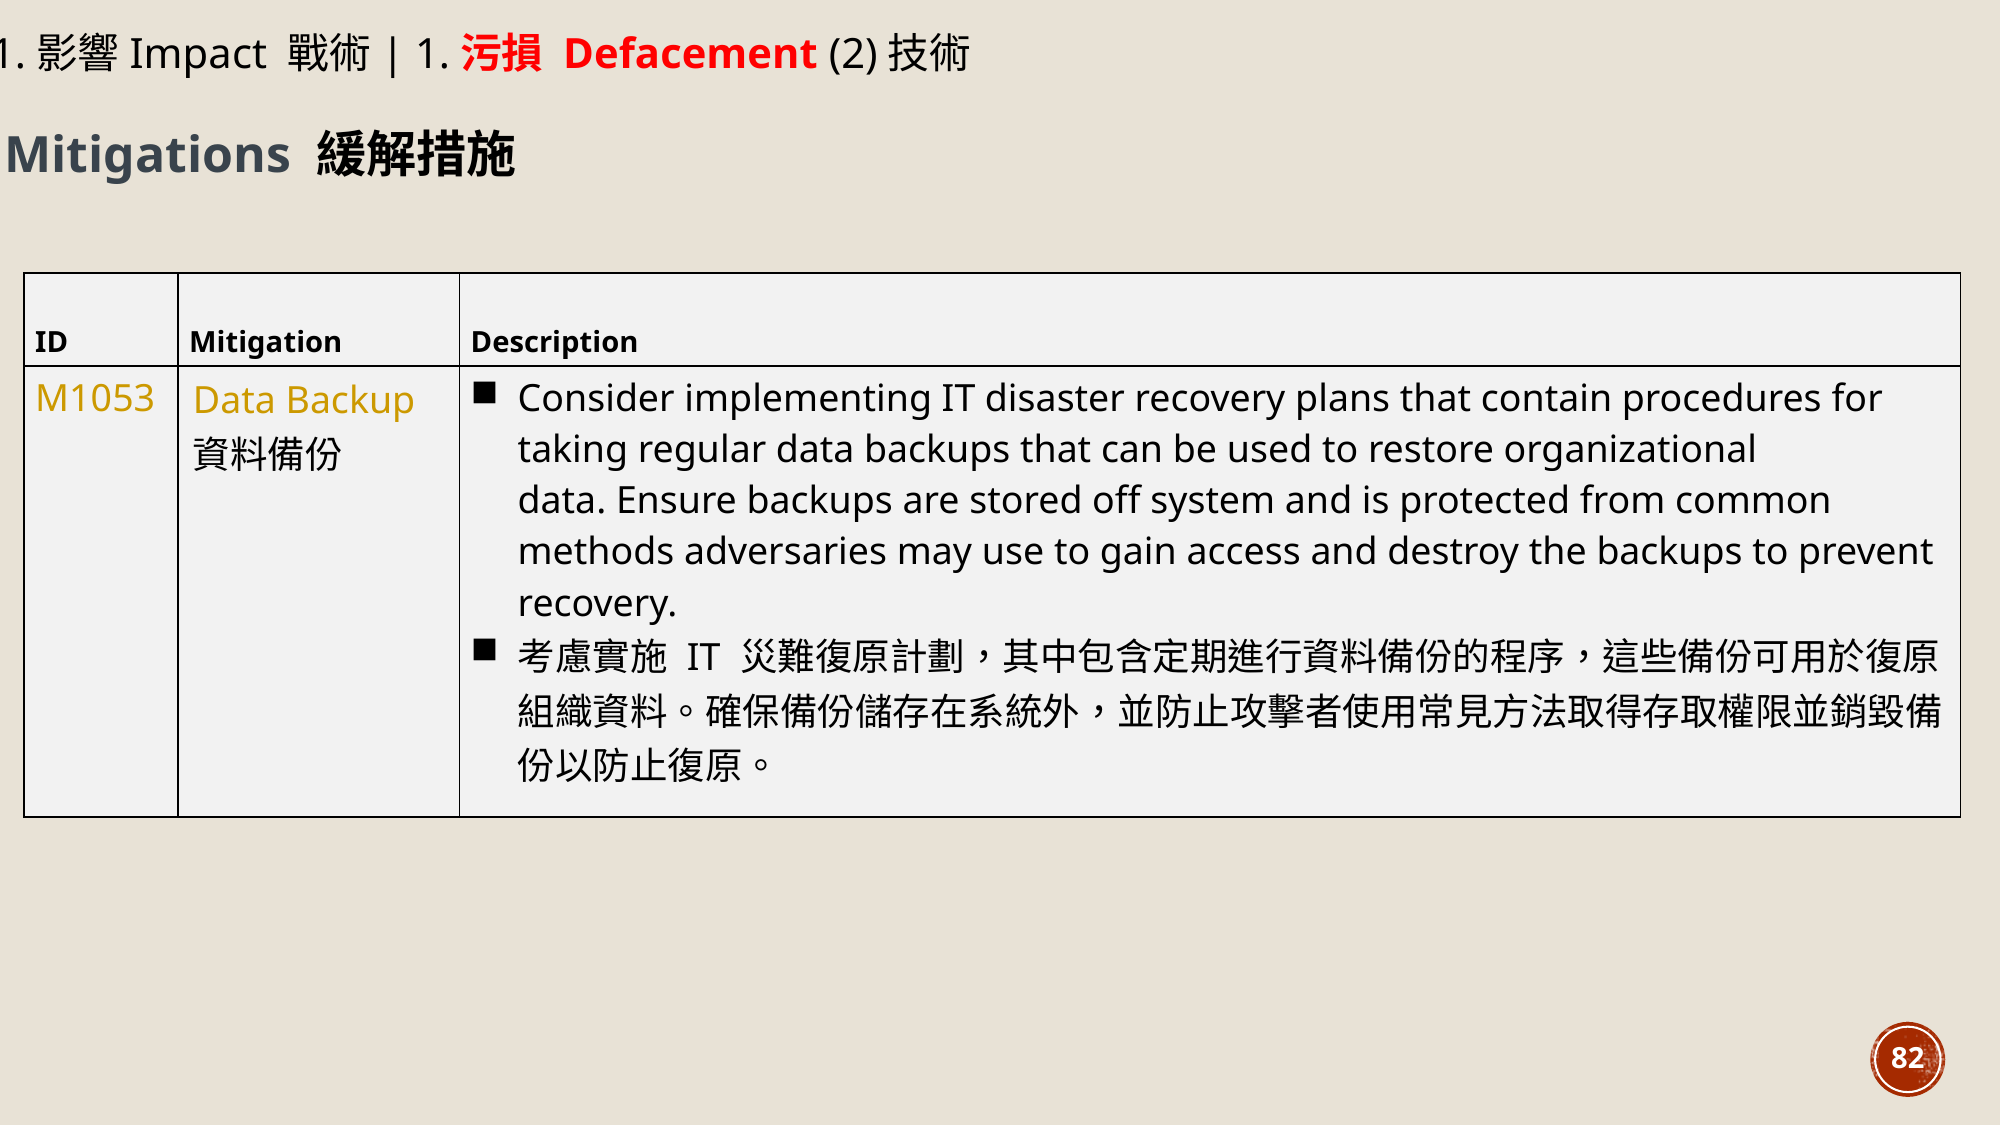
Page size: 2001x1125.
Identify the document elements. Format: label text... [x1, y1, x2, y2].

table_header Mitigation [179, 274, 459, 365]
table_cell Data Backup 資料備份 [179, 367, 459, 816]
table_cell Consider implementing IT disaster recovery plans that contain procedures for taking regular data backups that can be used to restore organizational data. Ensure backups are stored off system and is protected from common methods adversaries may use to gain access and destroy the backups to prevent recovery. 考慮實施 IT 災難復原計劃，其中包含定期進行資料備份的程序，這些備份可用於復原組織資料。確保備份儲存在系統外，並防止攻擊者使用常見方法取得存取權限並銷毀備份以防止復原。 [460, 367, 1960, 816]
text_box Mitigations 緩解措施 [0, 115, 532, 190]
slide_number 82 [1855, 1028, 1961, 1089]
table_header Description [460, 274, 1960, 365]
table_cell M1053 [25, 367, 177, 816]
text_box 1.影響Impact 戰術| 1.污損 Defacement (2)技術 [0, 19, 986, 84]
table_header ID [25, 274, 177, 365]
